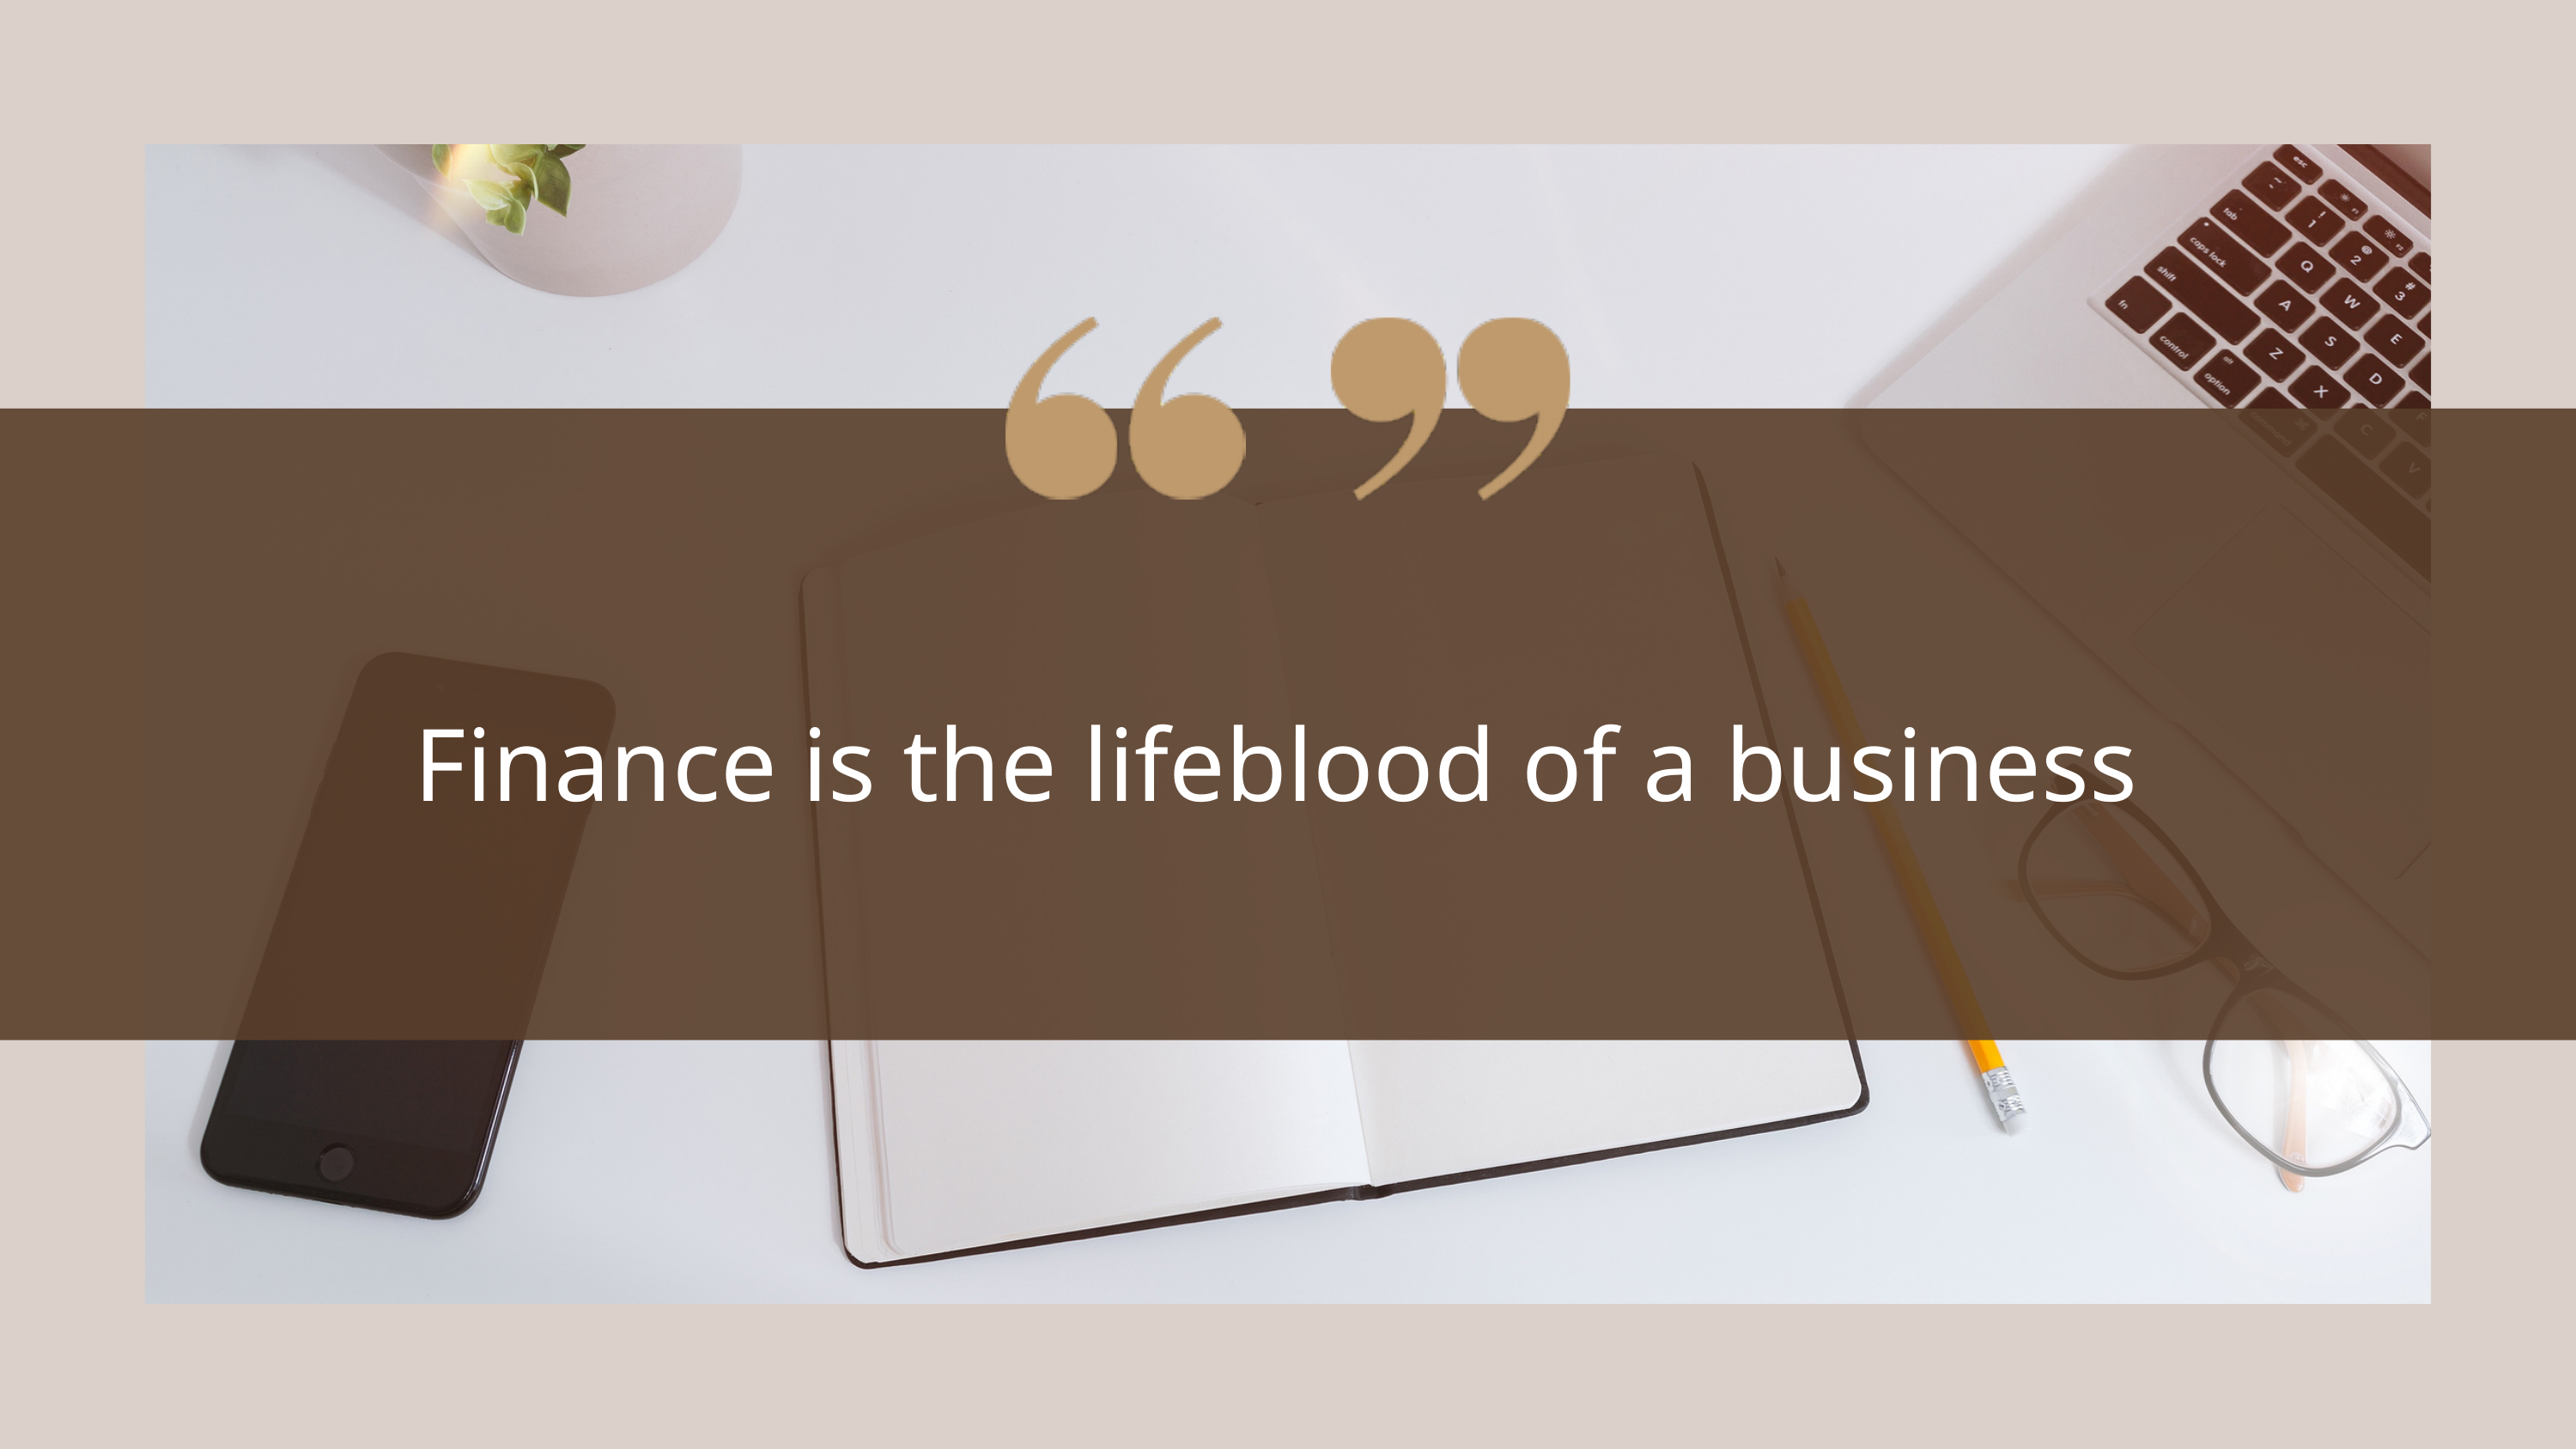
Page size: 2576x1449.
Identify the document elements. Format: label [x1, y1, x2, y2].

text_box [144, 1050, 2432, 1304]
text_box [0, 408, 2576, 1040]
picture [1329, 317, 1571, 500]
picture [1005, 317, 1247, 500]
text_box [144, 144, 2432, 405]
